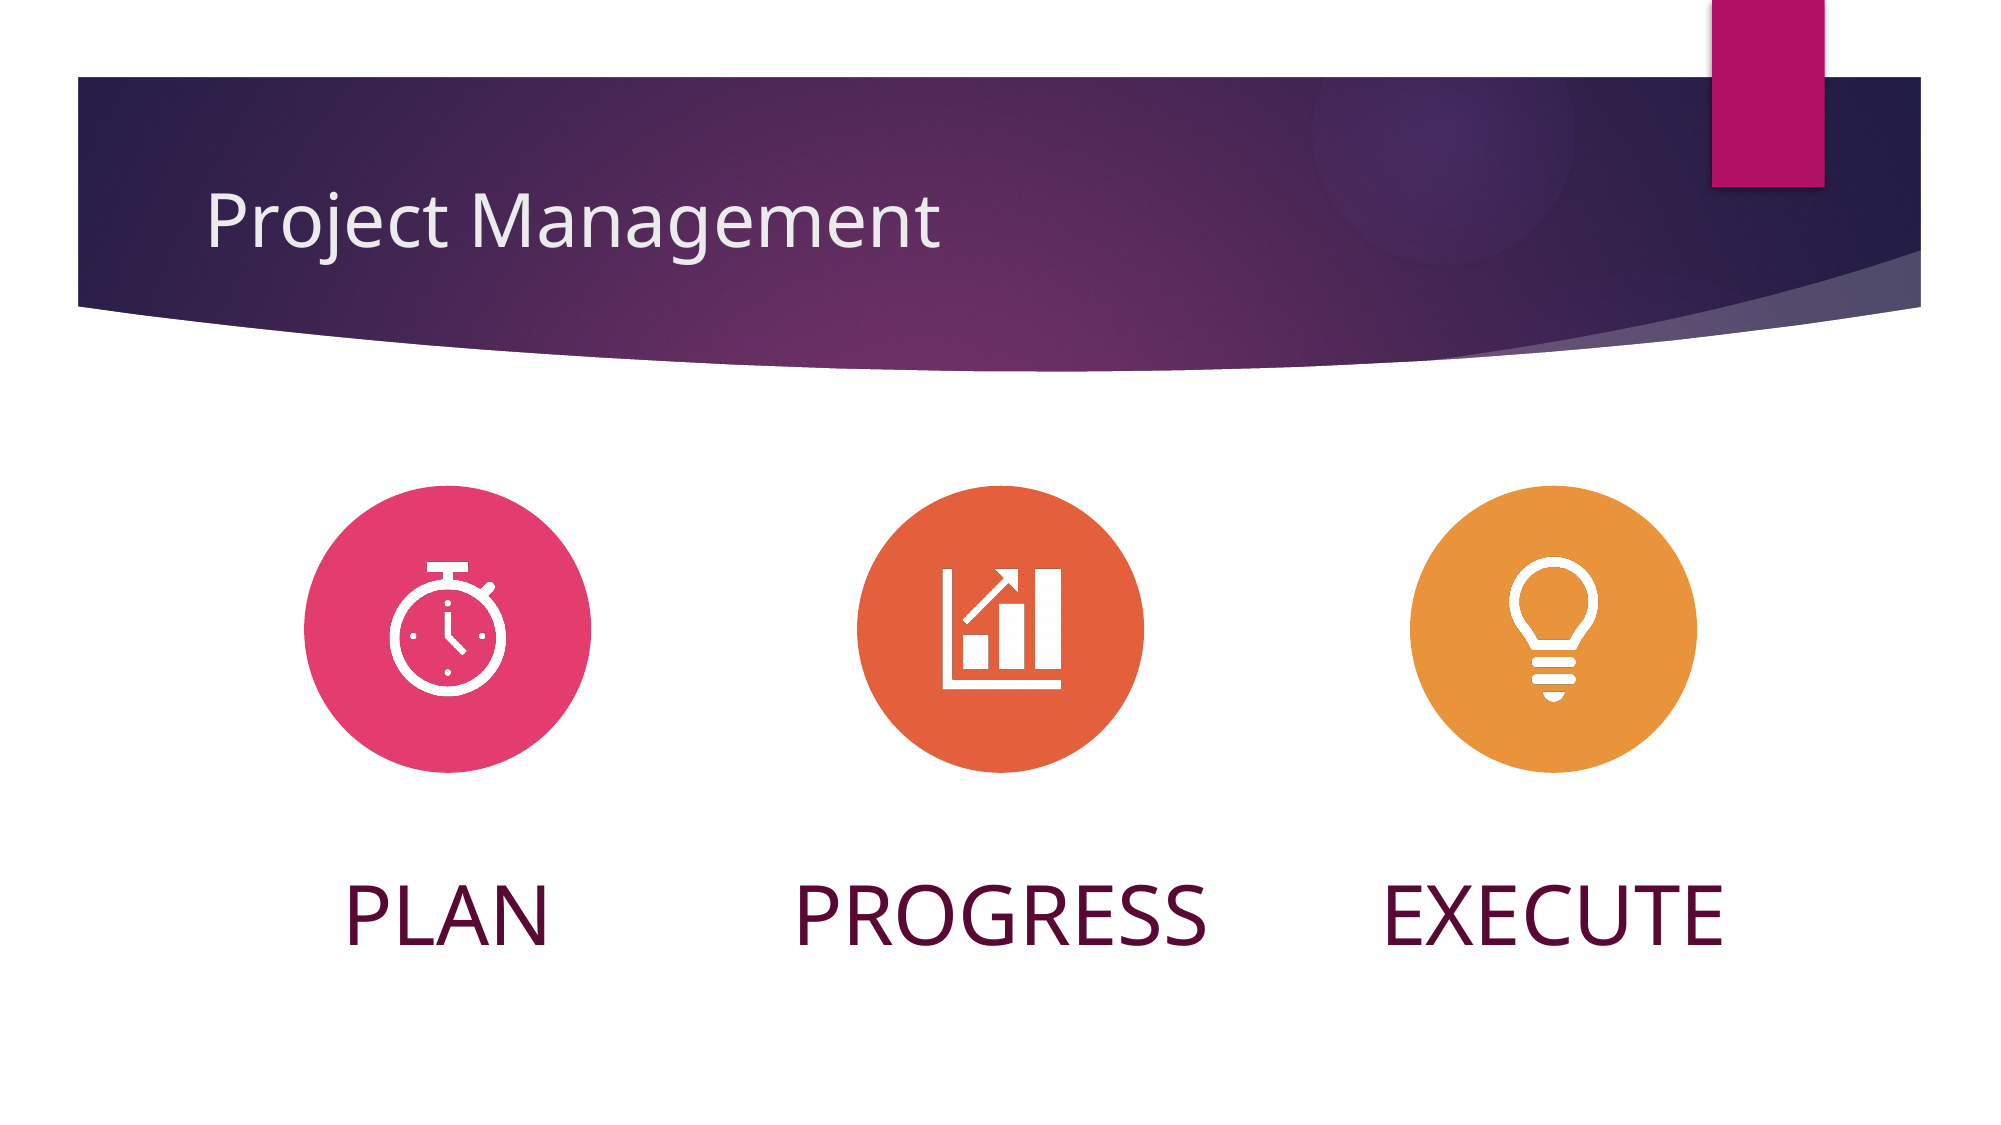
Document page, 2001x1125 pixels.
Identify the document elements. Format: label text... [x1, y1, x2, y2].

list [210, 479, 1791, 987]
title Project Management [189, 159, 1627, 276]
